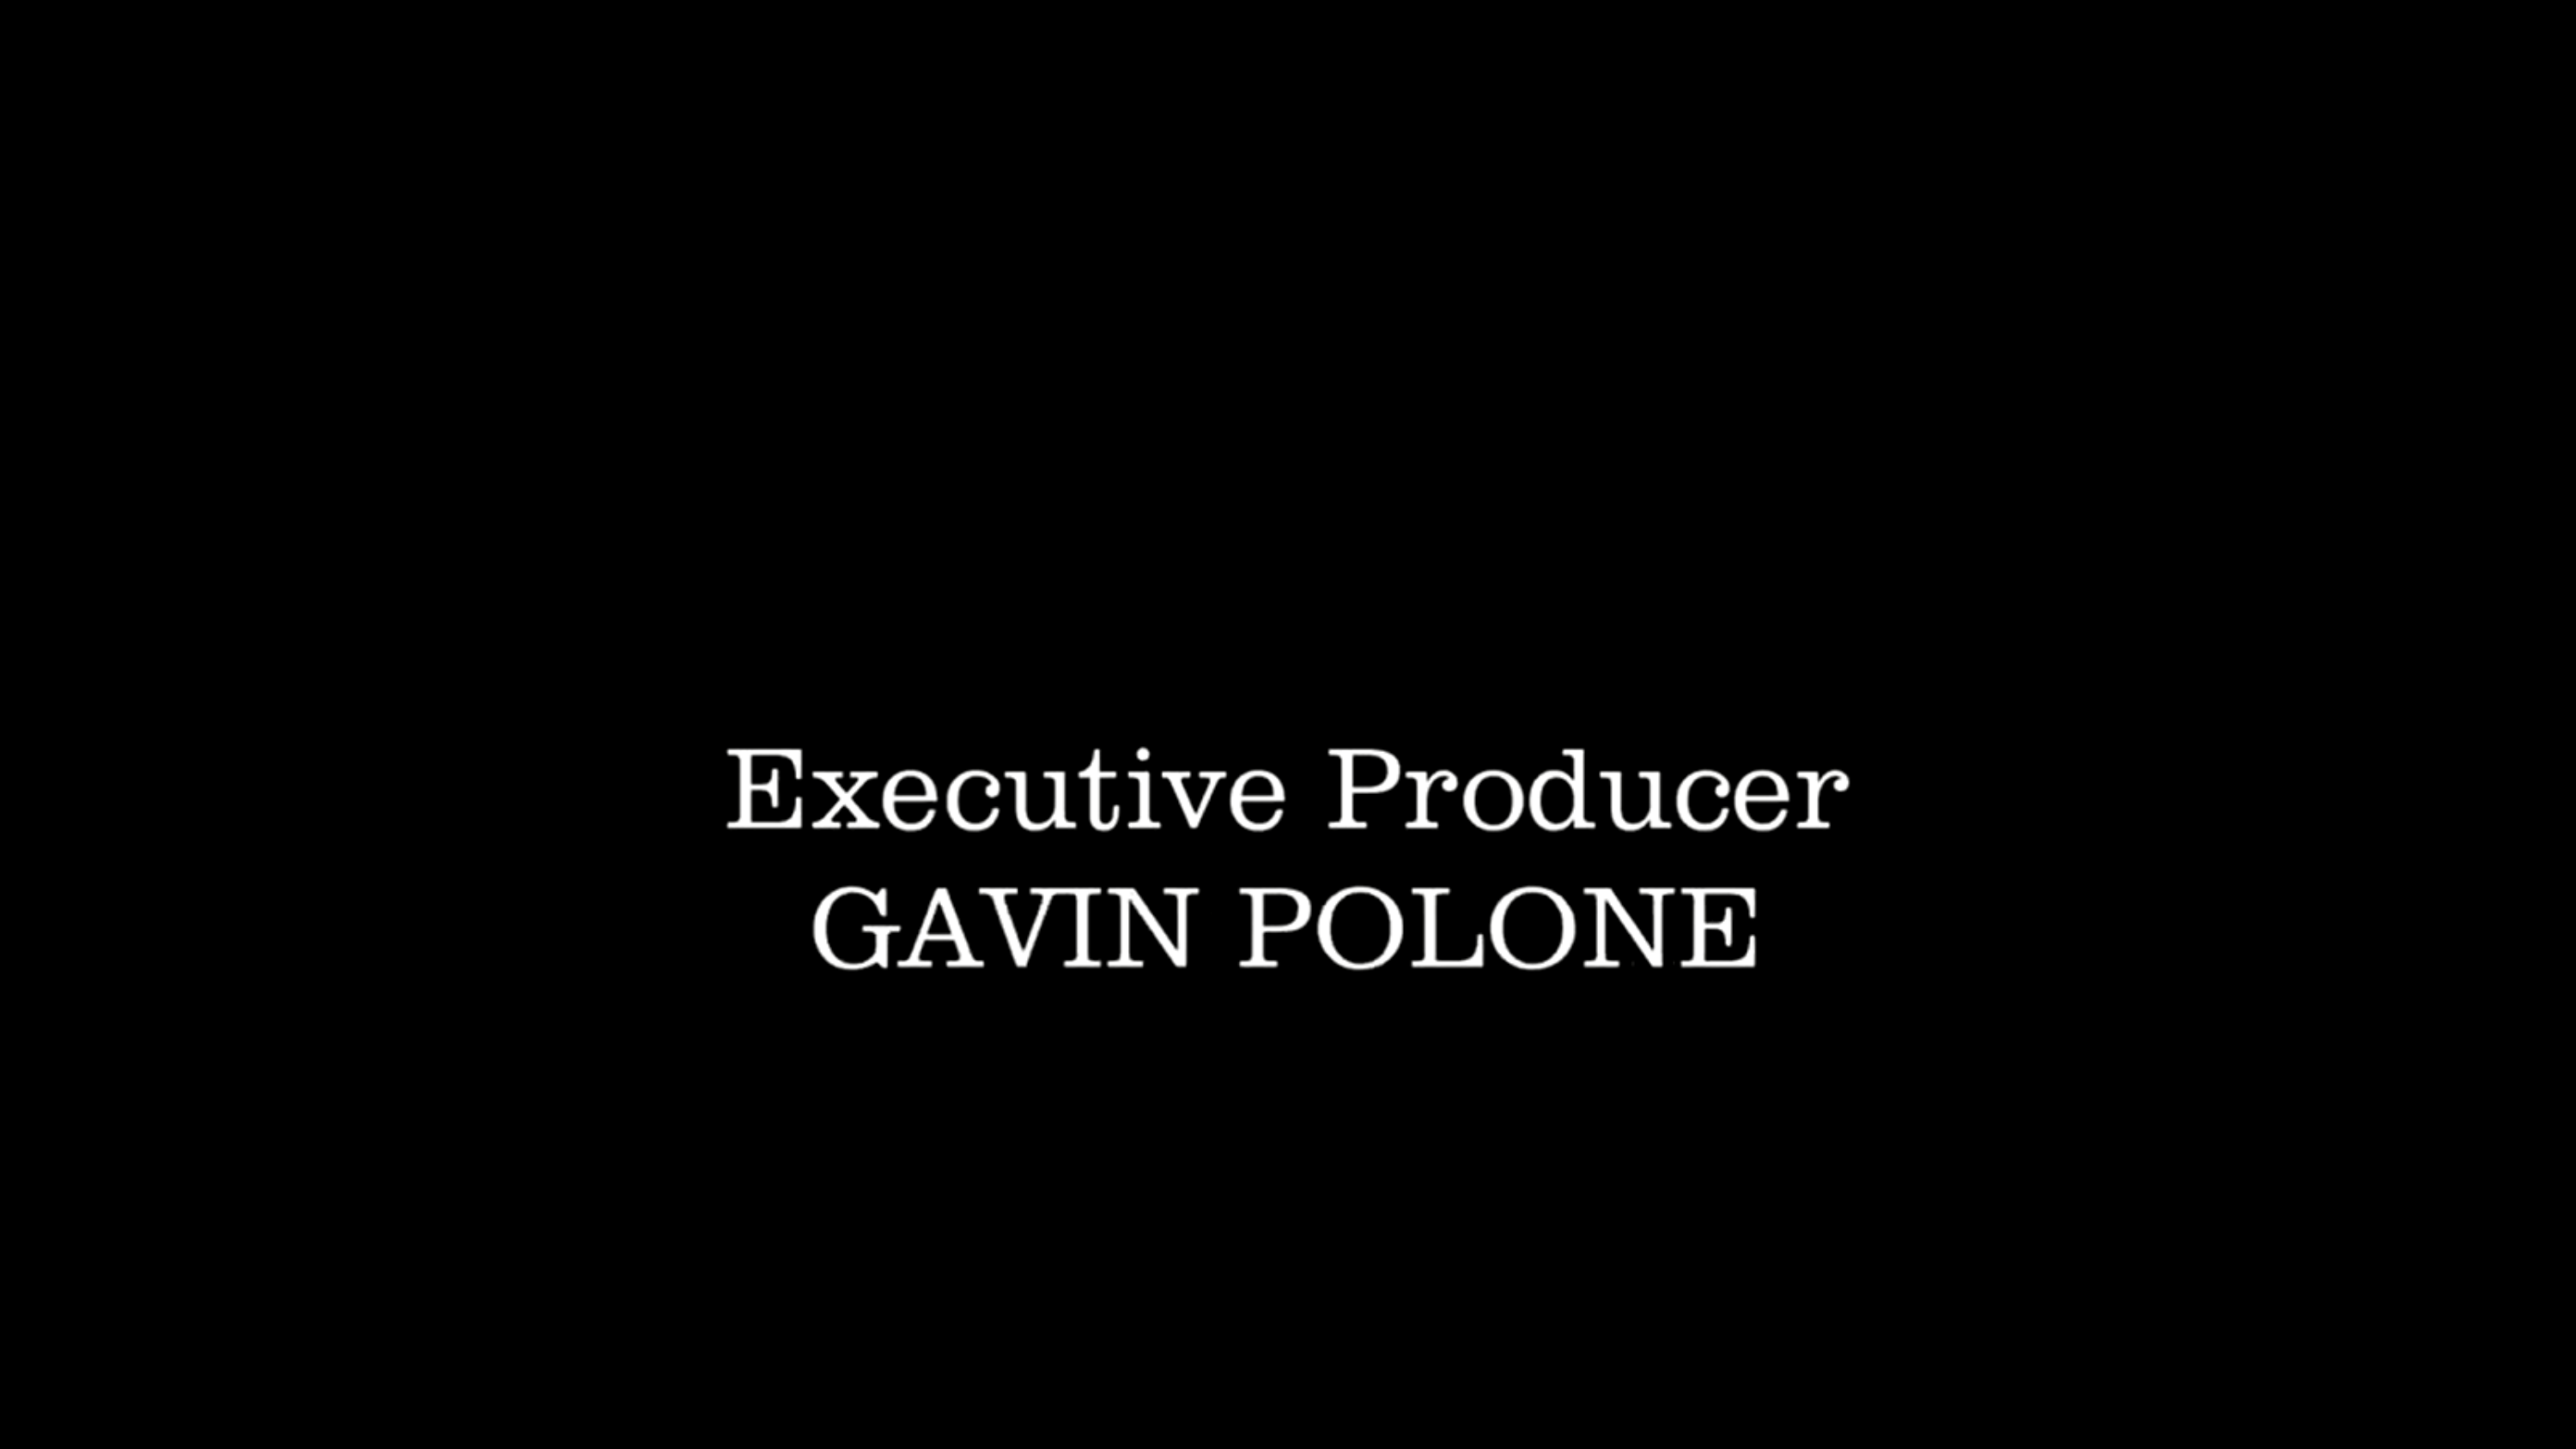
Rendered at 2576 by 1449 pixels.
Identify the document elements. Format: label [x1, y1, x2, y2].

text_box [0, 0, 2576, 1449]
